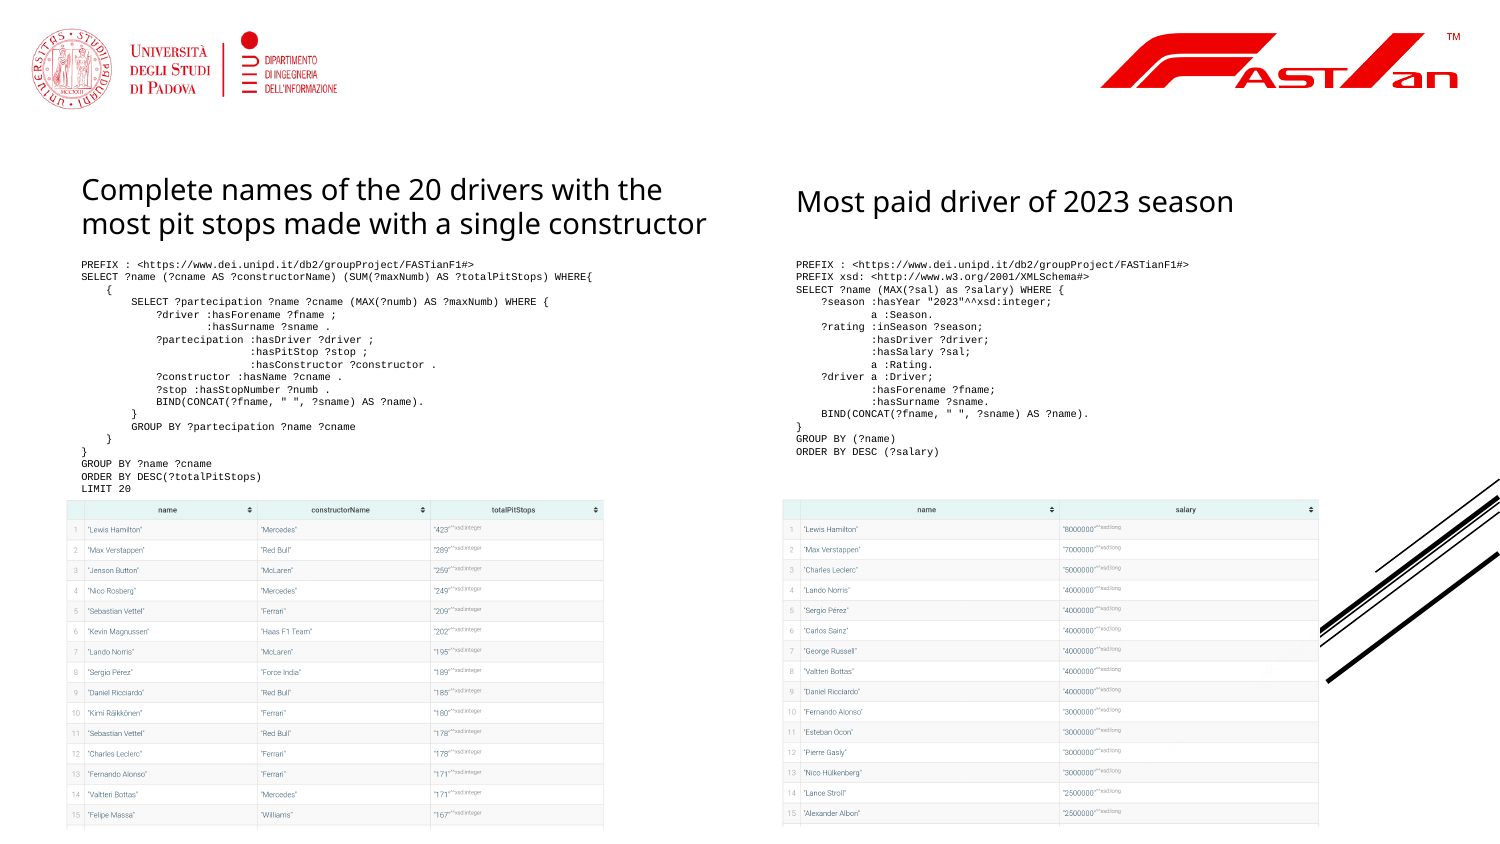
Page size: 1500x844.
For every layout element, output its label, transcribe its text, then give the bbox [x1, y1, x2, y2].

picture [781, 499, 1320, 828]
text_box PREFIX : <https://www.dei.unipd.it/db2/groupProject/FASTianF1#> SELECT ?name (?cname AS ?constructorName) (SUM(?maxNumb) AS ?totalPitStops) WHERE{ { SELECT ?partecipation ?name ?cname (MAX(?numb) AS ?maxNumb) WHERE { ?driver :hasForename ?fname ; :hasSurname ?sname . ?partecipation :hasDriver ?driver ; :hasPitStop ?stop ; :hasConstructor ?constructor . ?constructor :hasName ?cname . ?stop :hasStopNumber ?numb . BIND(CONCAT(?fname, " ", ?sname) AS ?name). } GROUP BY ?partecipation ?name ?cname } } GROUP BY ?name ?cname ORDER BY DESC(?totalPitStops) LIMIT 20 [66, 243, 617, 500]
picture [65, 499, 606, 830]
text_box Most paid driver of 2023 season [781, 168, 1475, 244]
picture [30, 27, 337, 117]
text_box PREFIX : <https://www.dei.unipd.it/db2/groupProject/FASTianF1#> PREFIX xsd: <http://www.w3.org/2001/XMLSchema#> SELECT ?name (MAX(?sal) as ?salary) WHERE { ?season :hasYear "2023"^^xsd:integer; a :Season. ?rating :inSeason ?season; :hasDriver ?driver; :hasSalary ?sal; a :Rating. ?driver a :Driver; :hasForename ?fname; :hasSurname ?sname. BIND(CONCAT(?fname, " ", ?sname) AS ?name). } GROUP BY (?name) ORDER BY DESC (?salary) [781, 243, 1320, 467]
title Complete names of the 20 drivers with the most pit stops made with a single constructor [66, 168, 750, 244]
picture [1100, 33, 1460, 88]
